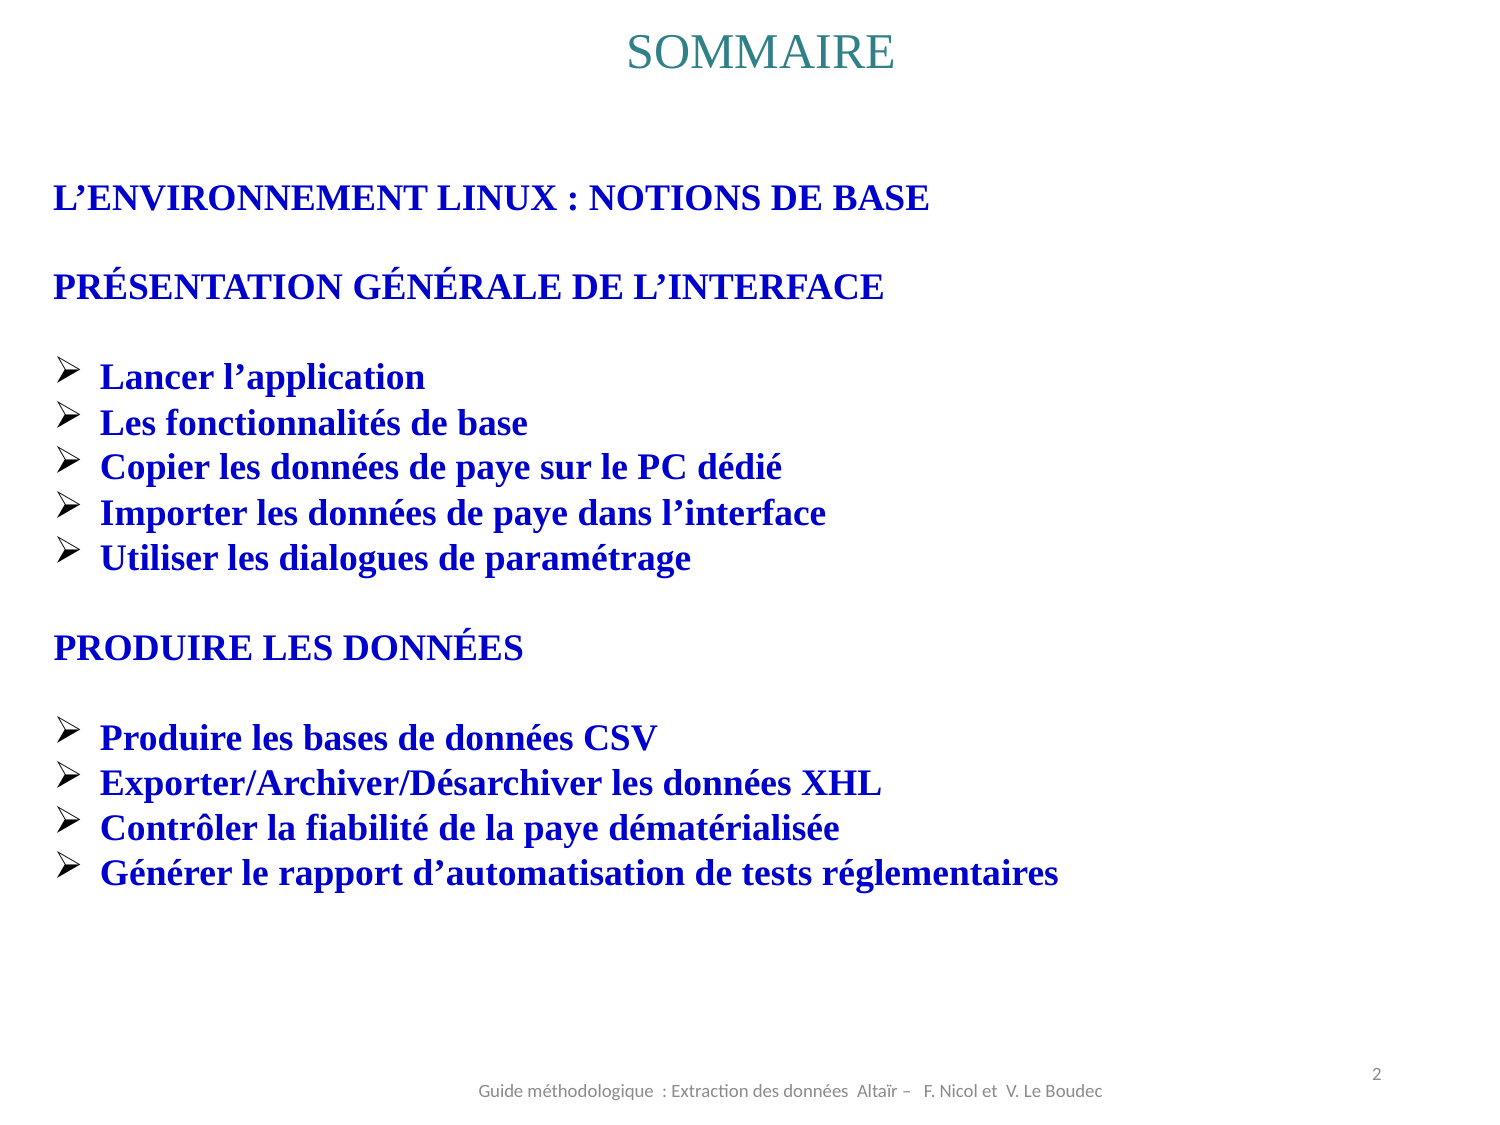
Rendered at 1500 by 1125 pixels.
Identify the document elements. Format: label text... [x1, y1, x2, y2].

text_box SOMMAIRE [247, 18, 1275, 87]
text_box L’ENVIRONNEMENT LINUX : NOTIONS DE BASE PRÉSENTATION GÉNÉRALE DE L’INTERFACE Lancer l’application Les fonctionnalités de base Copier les données de paye sur le PC dédié Importer les données de paye dans l’interface Utiliser les dialogues de paramétrage PRODUIRE LES DONNÉES Produire les bases de données CSV Exporter/Archiver/Désarchiver les données XHL Contrôler la fiabilité de la paye dématérialisée Générer le rapport d’automatisation de tests réglementaires [53, 172, 1447, 935]
text_box Guide méthodologique : Extraction des données Altaïr – F. Nicol et V. Le Boudec [451, 1060, 1130, 1120]
text_box <numéro> [1059, 1042, 1397, 1103]
